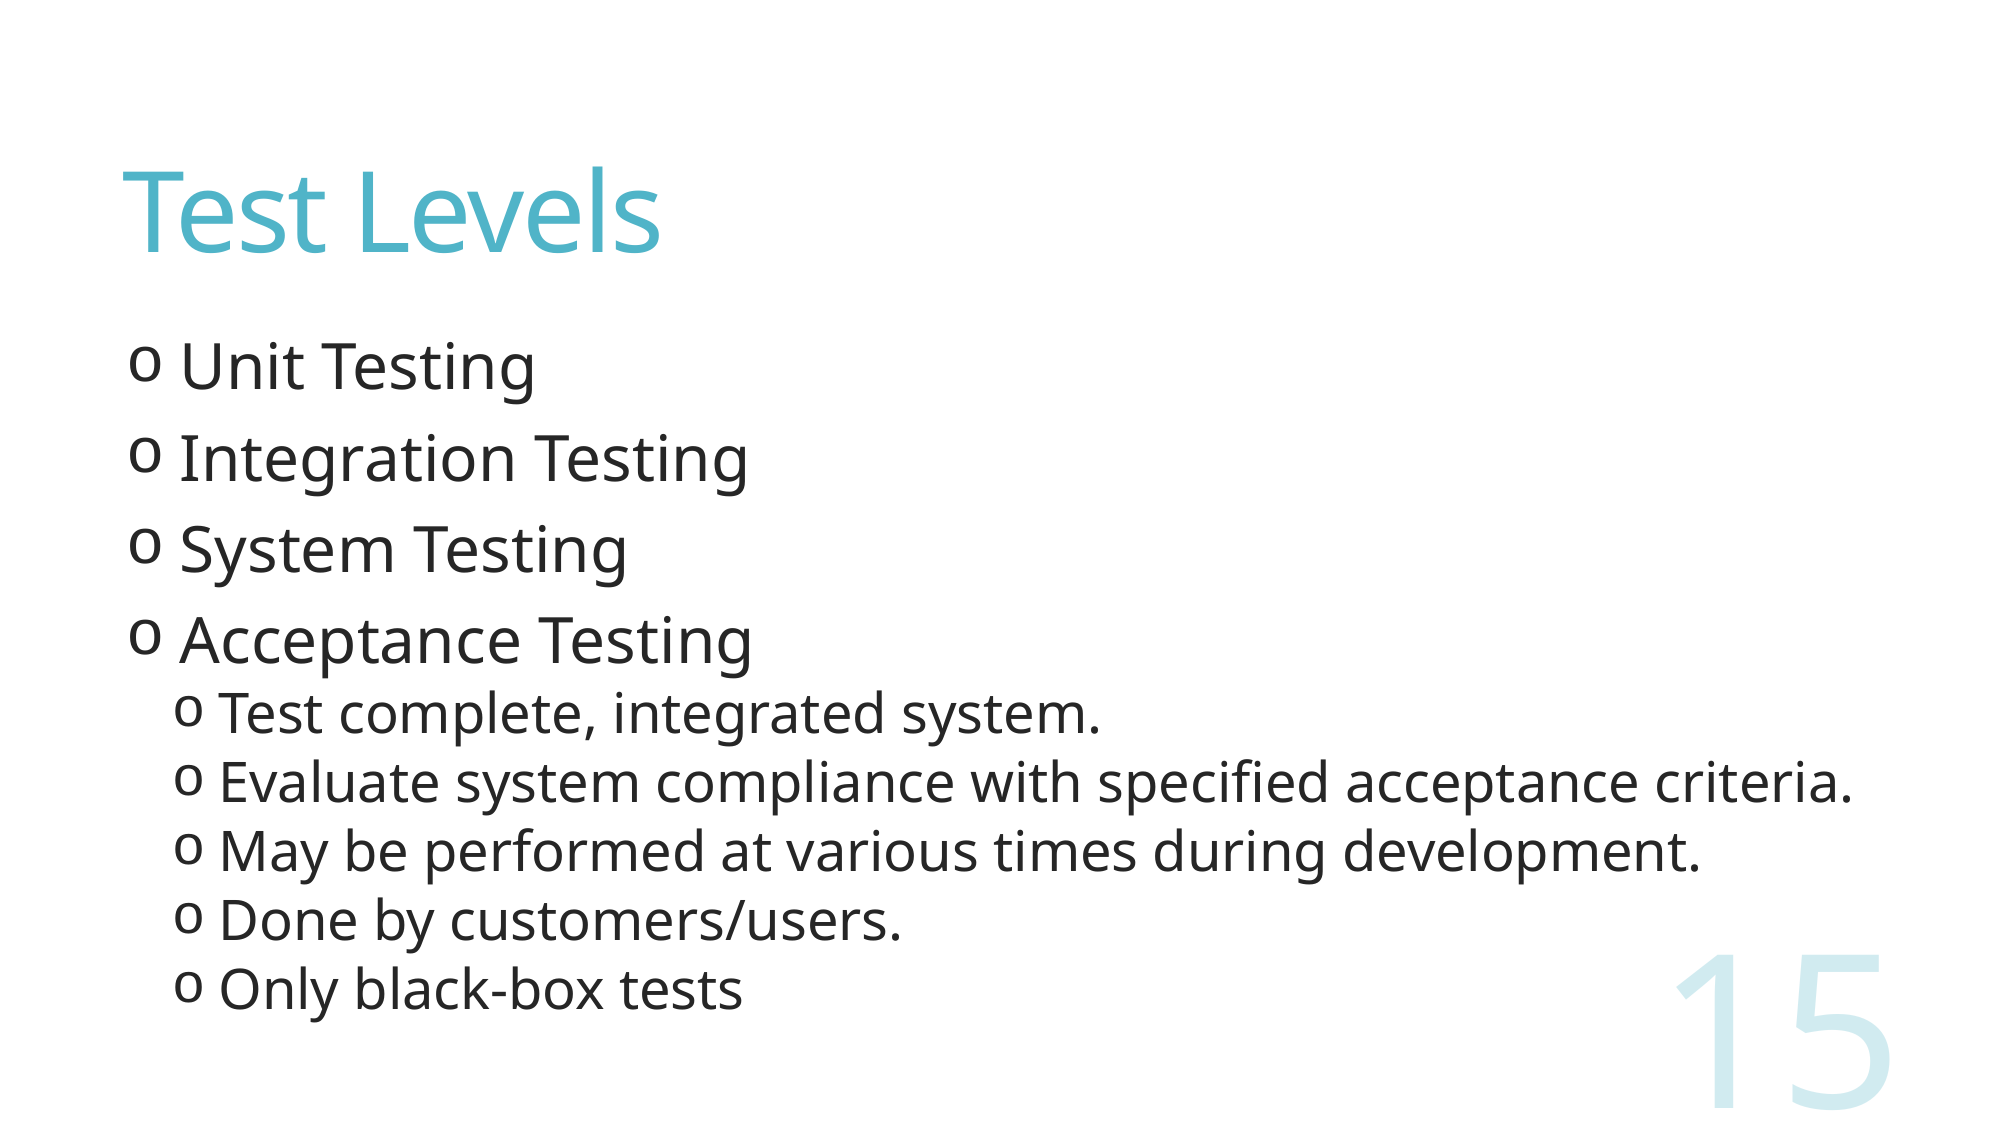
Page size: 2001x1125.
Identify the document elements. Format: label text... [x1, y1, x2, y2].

title Test Levels [107, 81, 1875, 354]
list Unit Testing Integration Testing System Testing Acceptance Testing Test complete, integrated system. Evaluate system compliance with specified acceptance criteria. May be performed at various times during development. Done by customers/users. Only black-box tests [111, 329, 1876, 1076]
slide_number 15 [1437, 963, 1918, 1125]
